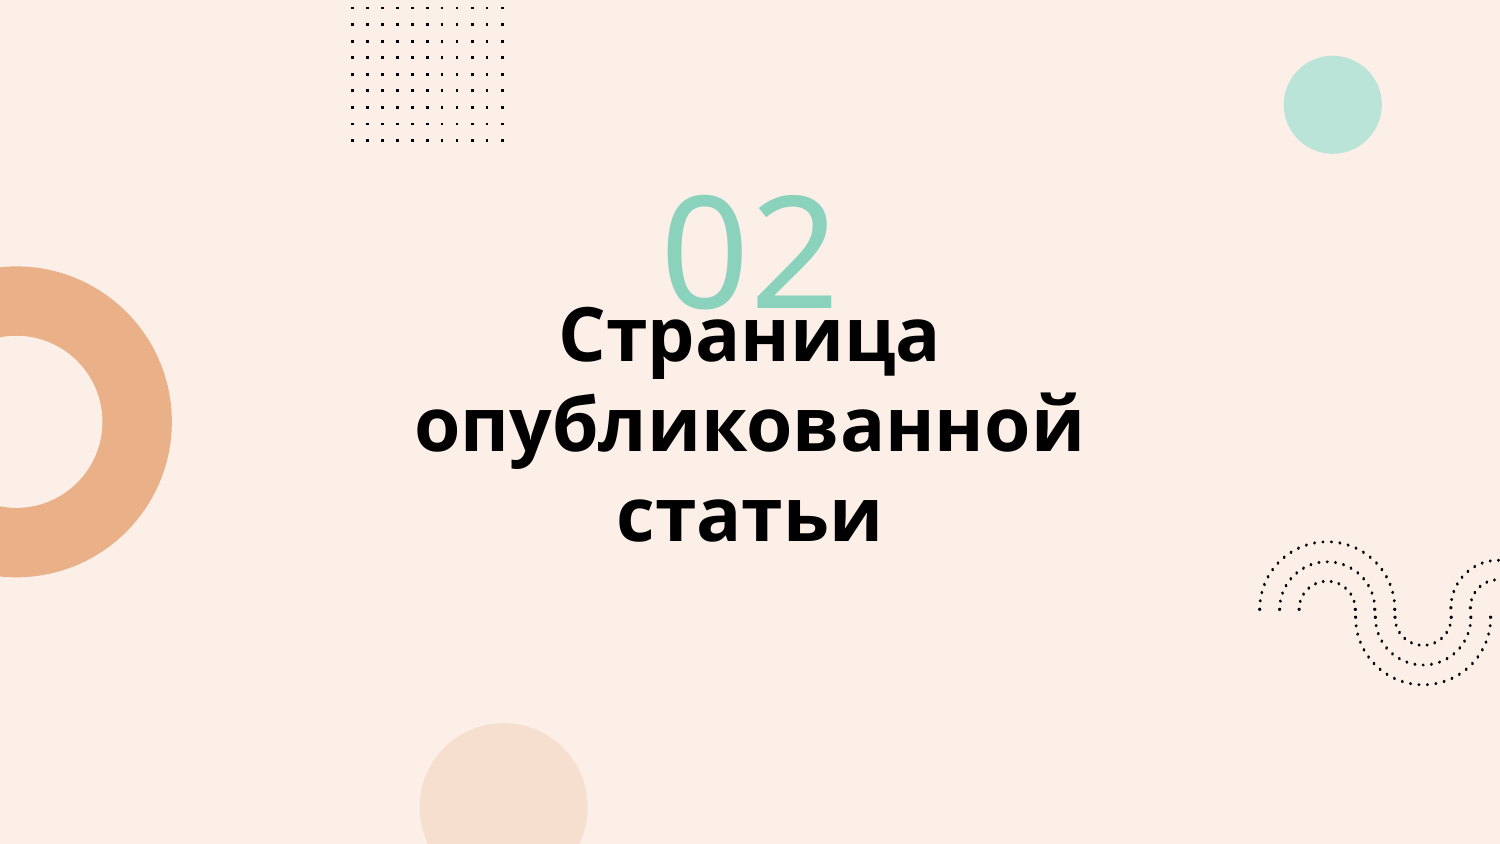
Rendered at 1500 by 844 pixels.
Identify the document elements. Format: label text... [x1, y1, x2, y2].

title 02 [622, 185, 878, 355]
title Страница опубликованной статьи [284, 330, 1216, 514]
